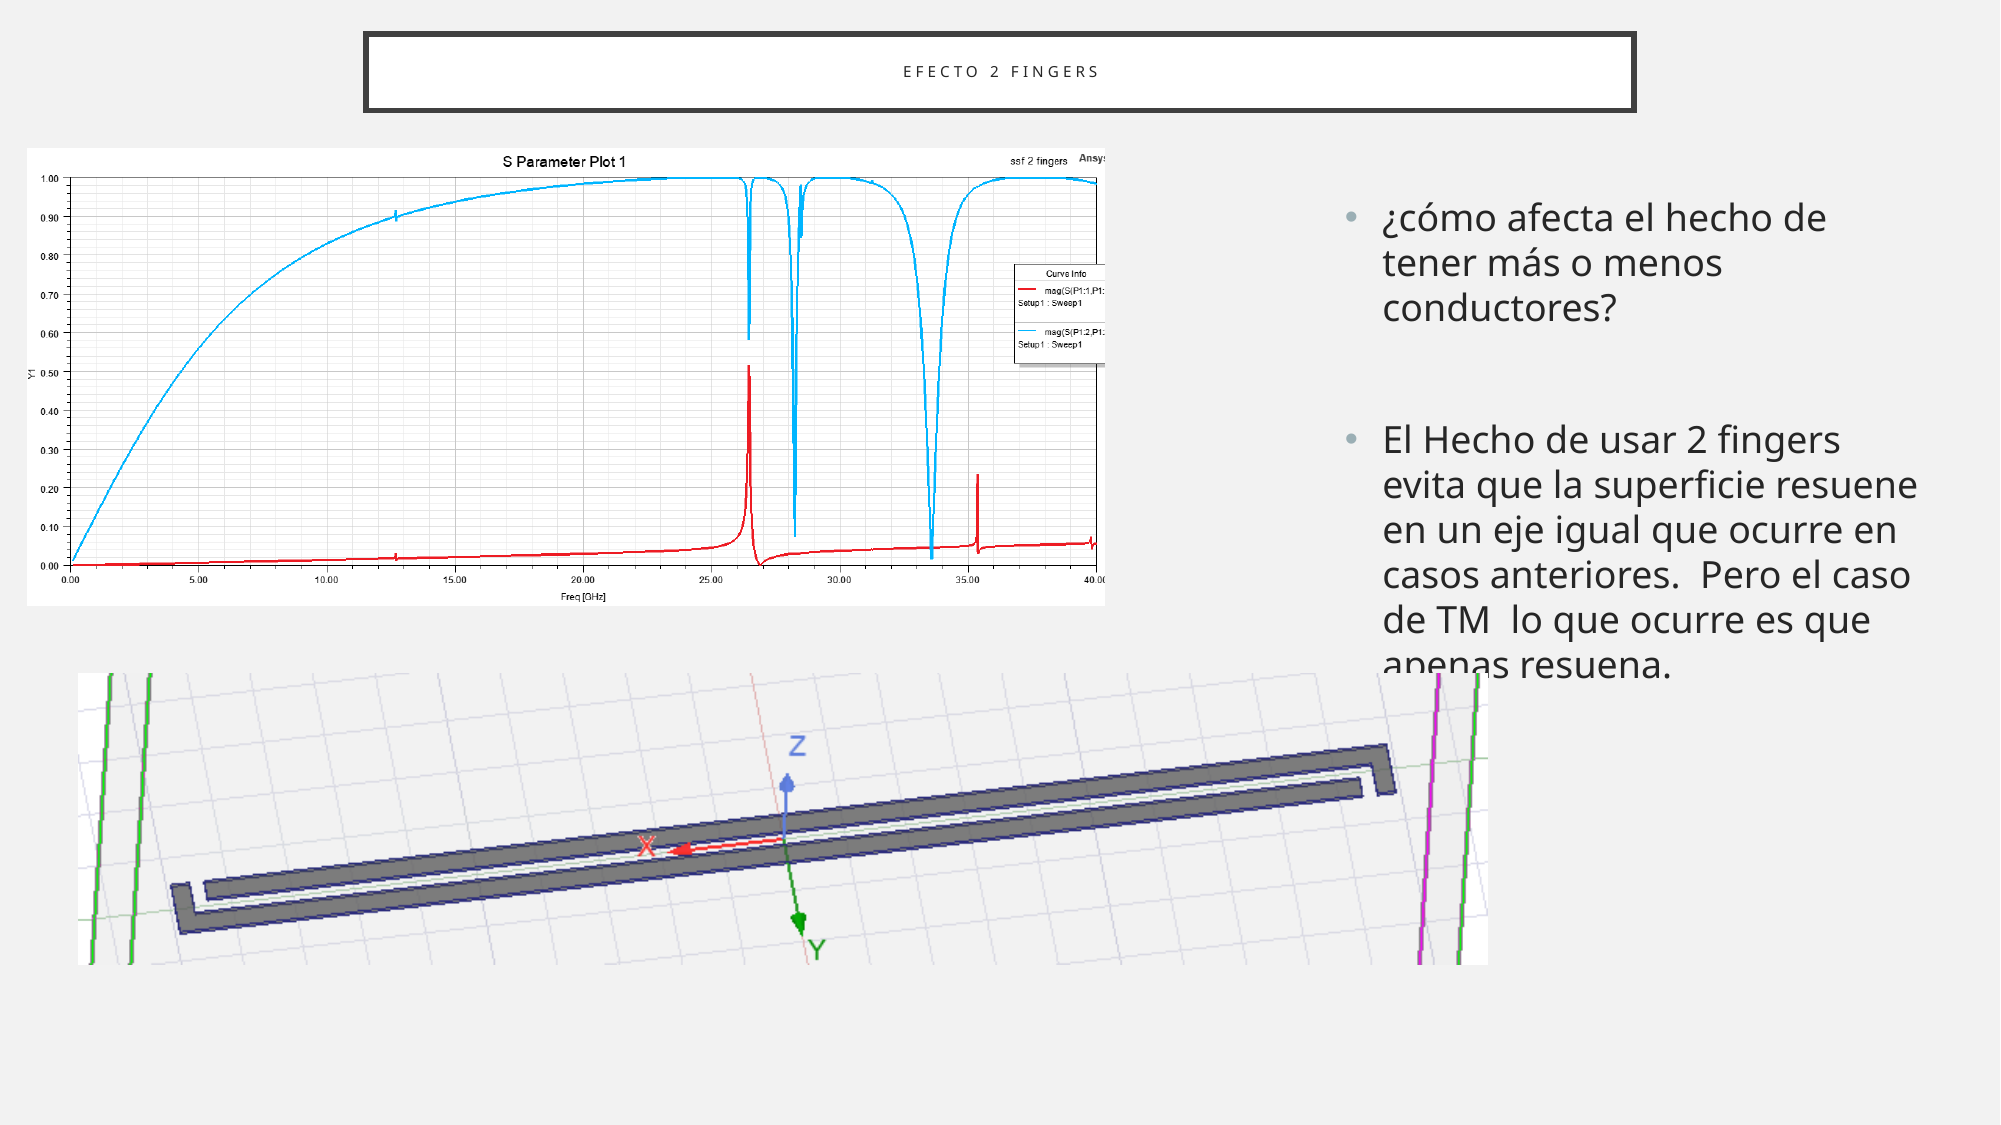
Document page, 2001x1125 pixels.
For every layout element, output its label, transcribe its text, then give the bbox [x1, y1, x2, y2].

picture [27, 148, 1105, 606]
title Efecto 2 fingers [363, 31, 1637, 113]
list ¿cómo afecta el hecho de tener más o menos conductores? El Hecho de usar 2 fingers evita que la superficie resuene en un eje igual que ocurre en casos anteriores. Pero el caso de TM lo que ocurre es que apenas resuena. [1329, 186, 1938, 1052]
picture [78, 673, 1488, 965]
